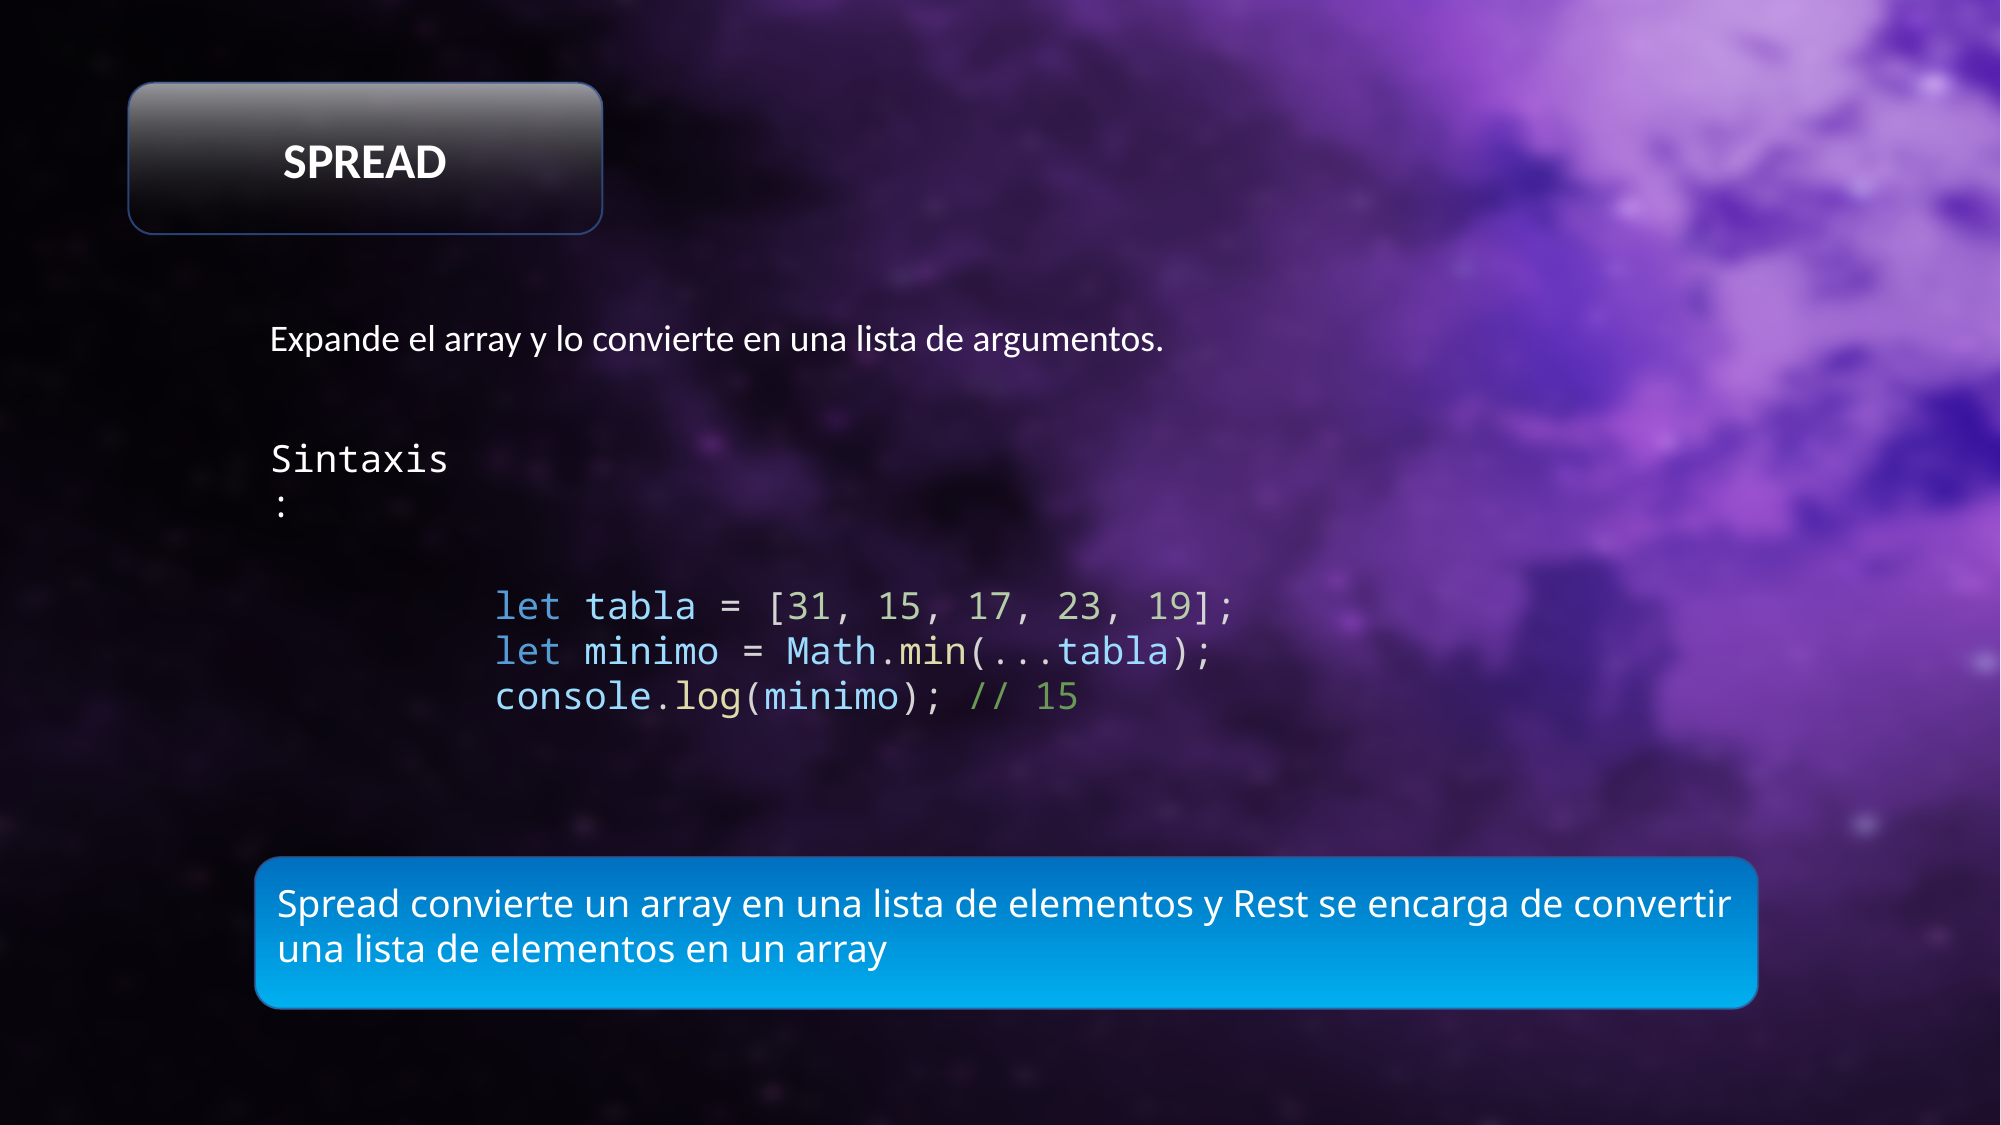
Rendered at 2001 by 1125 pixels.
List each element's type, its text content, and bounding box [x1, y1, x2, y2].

text_box let tabla = [31, 15, 17, 23, 19]; let minimo = Math.min(...tabla); console.log(minimo); // 15 [479, 574, 1262, 724]
text_box Expande el array y lo convierte en una lista de argumentos. [255, 306, 1220, 367]
text_box Spread convierte un array en una lista de elementos y Rest se encarga de convertir una lista de elementos en un array [253, 856, 1760, 1010]
text_box SPREAD [127, 81, 604, 236]
text_box Sintaxis: [255, 428, 480, 533]
picture [0, 0, 2001, 1125]
